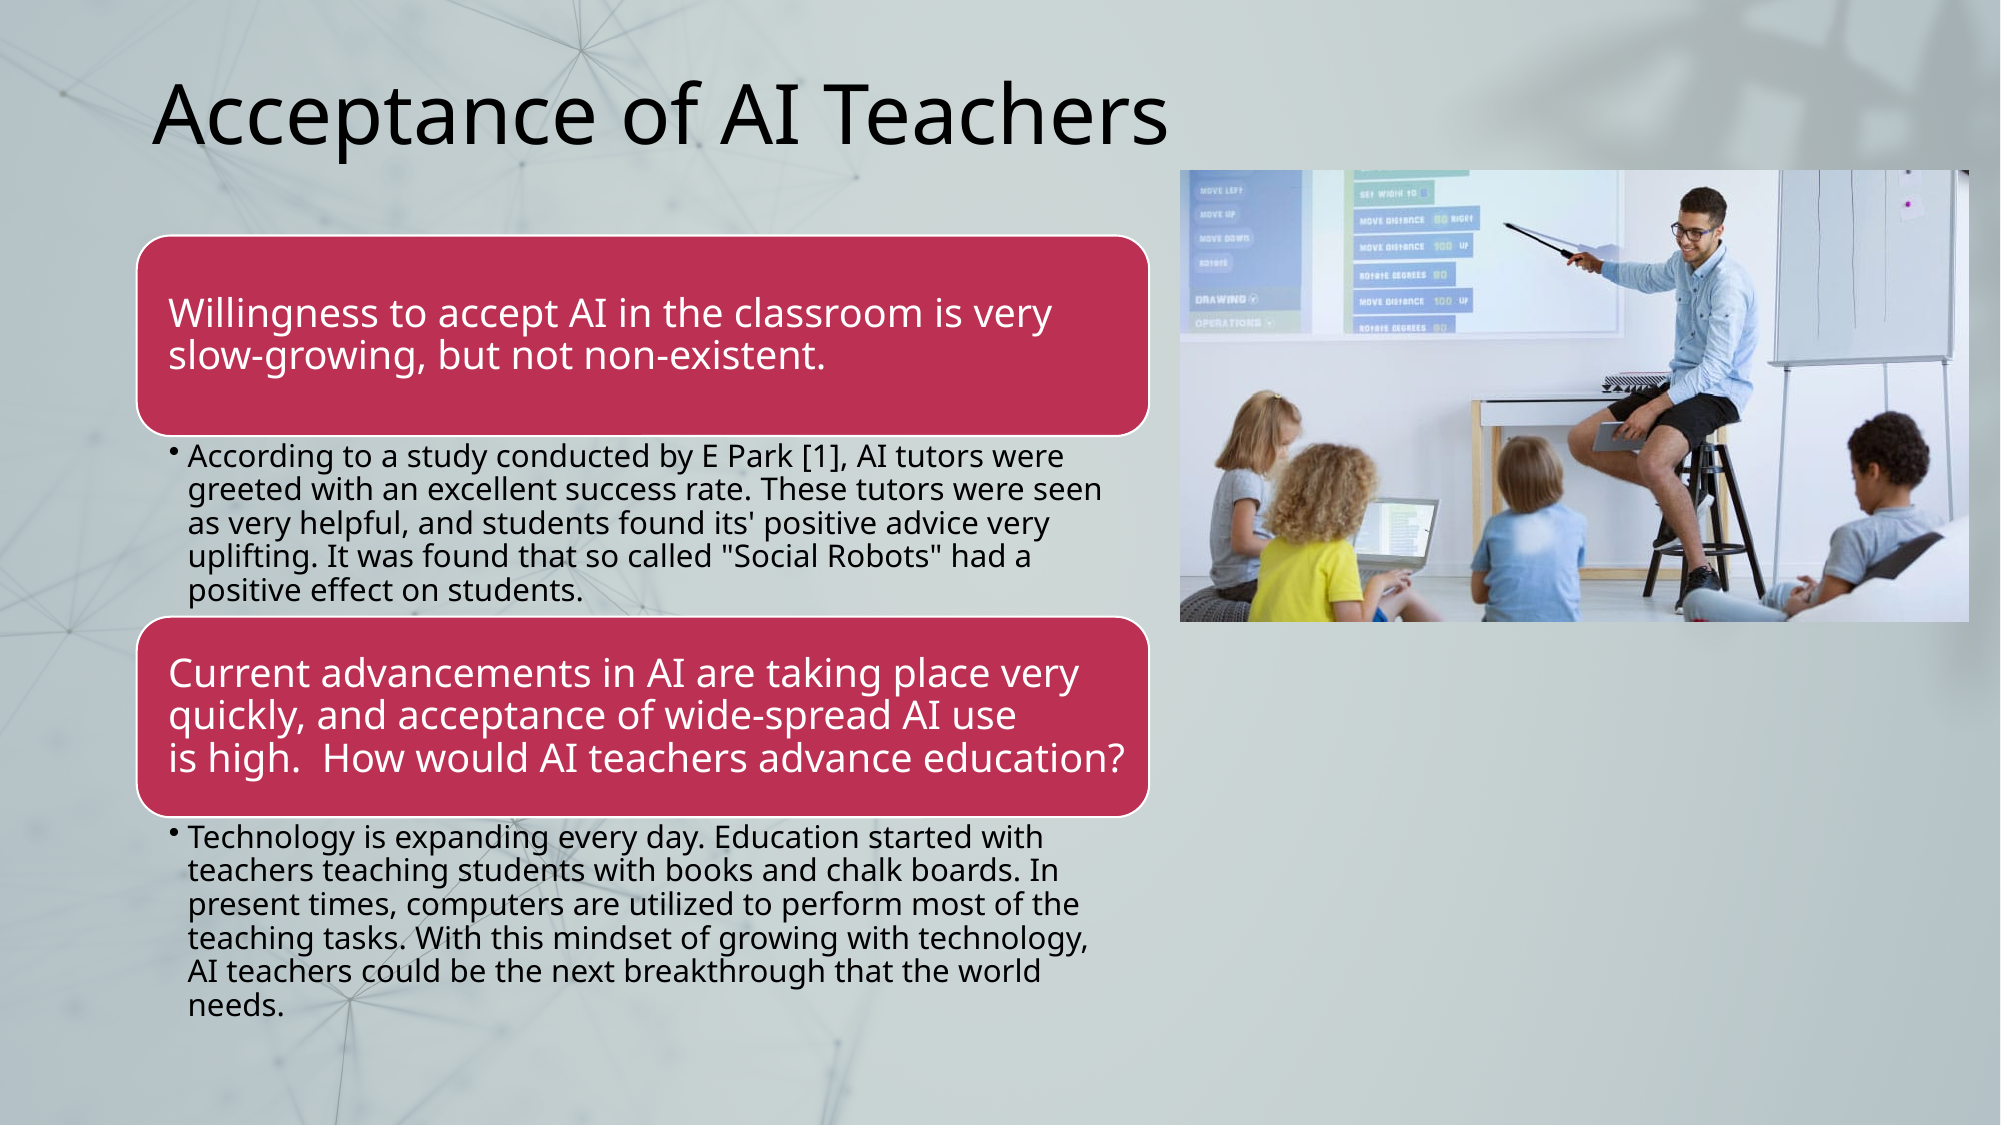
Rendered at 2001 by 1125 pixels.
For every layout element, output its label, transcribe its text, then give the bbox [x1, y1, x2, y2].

text_box Acceptance of AI Teachers [137, 53, 1601, 169]
picture [1180, 170, 1969, 622]
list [136, 233, 1150, 1033]
